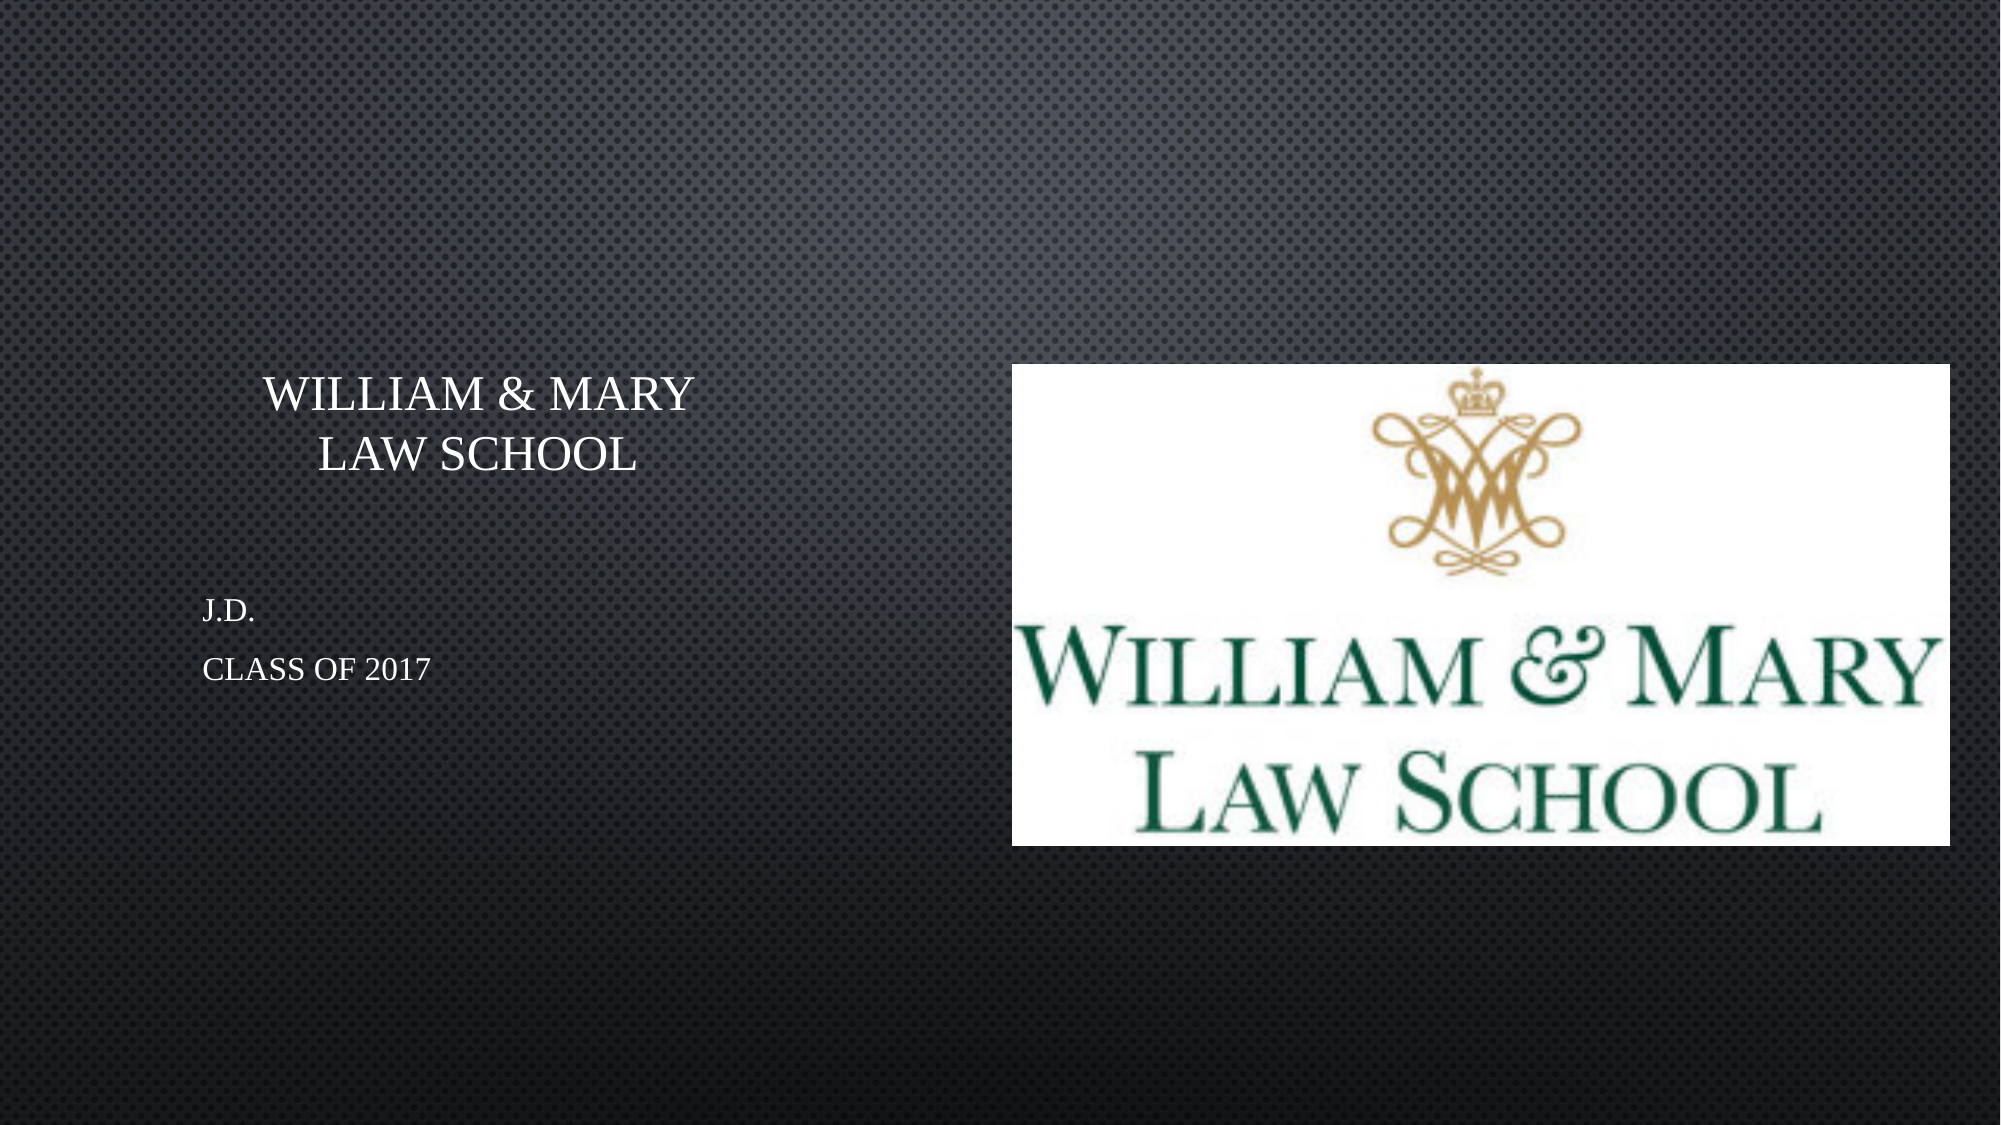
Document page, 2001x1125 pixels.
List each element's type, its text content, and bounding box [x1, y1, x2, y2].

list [1011, 364, 1950, 847]
title WILLIAM & MARY LAW SCHOOL [187, 262, 770, 487]
list J.D. Class of 2017 [187, 487, 770, 788]
